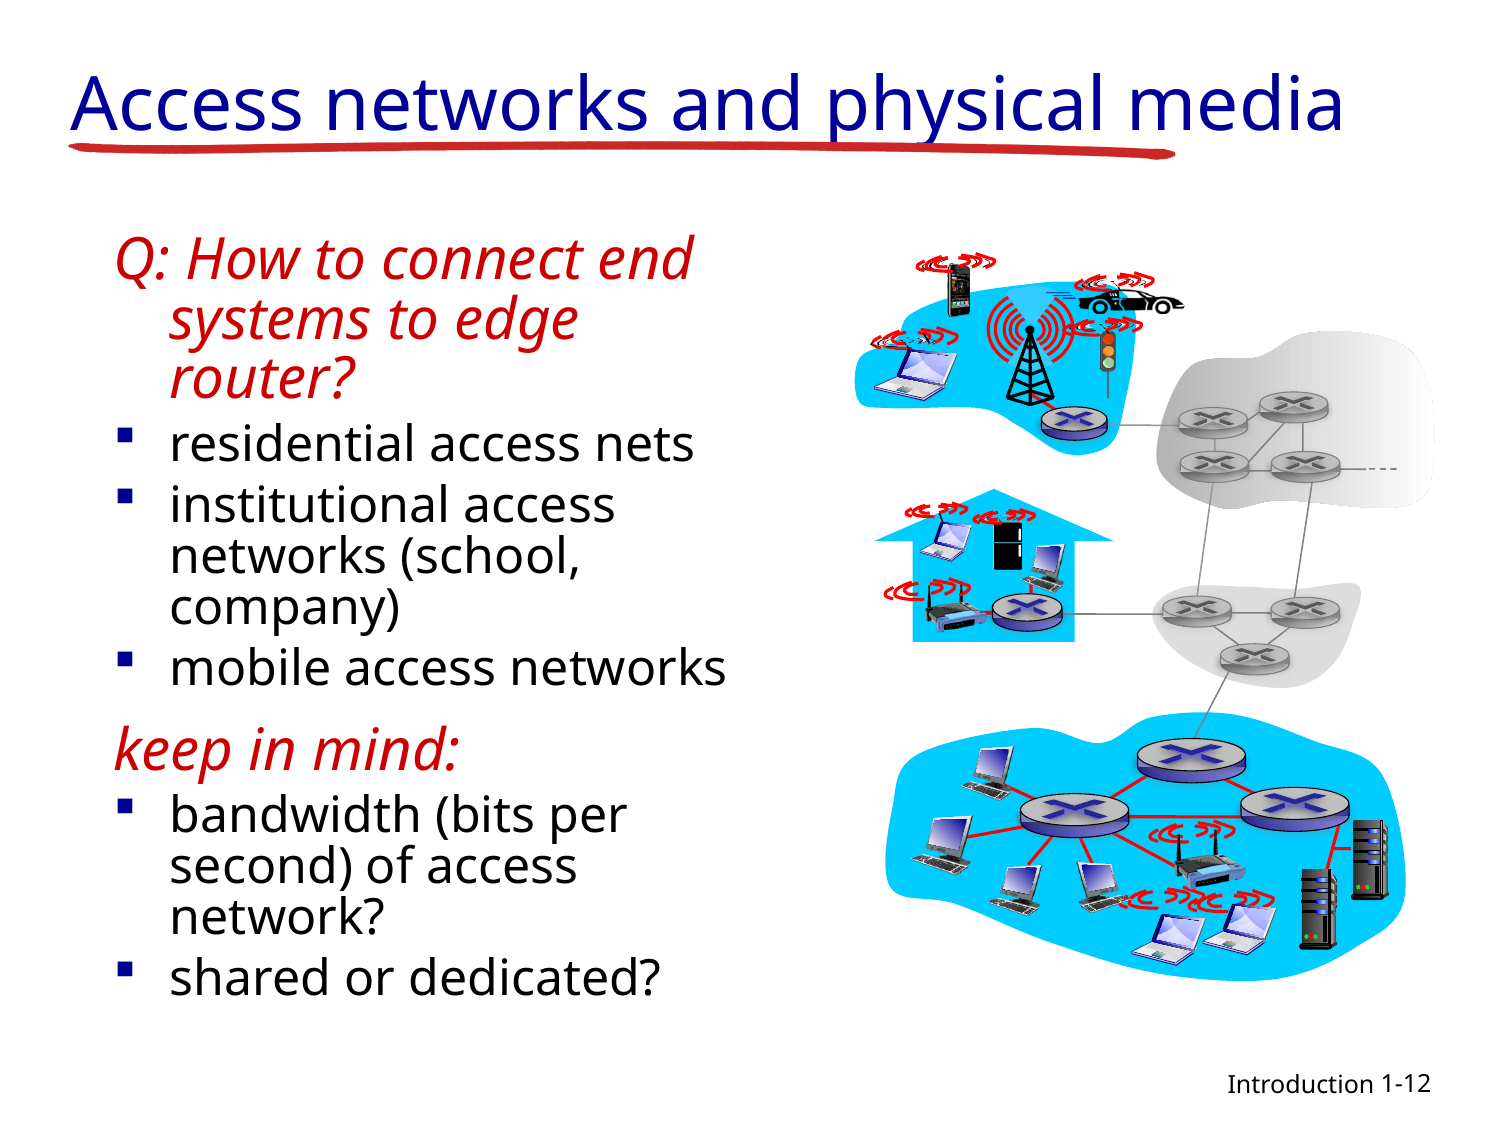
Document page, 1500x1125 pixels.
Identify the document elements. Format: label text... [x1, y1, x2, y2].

footer Introduction [914, 1060, 1391, 1109]
slide_number 1-12 [1365, 1059, 1477, 1106]
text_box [853, 253, 1437, 984]
picture [63, 135, 1189, 165]
list Q: How to connect end systems to edge router? residential access nets institutional access networks (school, company) mobile access networks keep in mind: bandwidth (bits per second) of access network? shared or dedicated? [98, 224, 757, 1047]
title Access networks and physical media [55, 32, 1431, 170]
